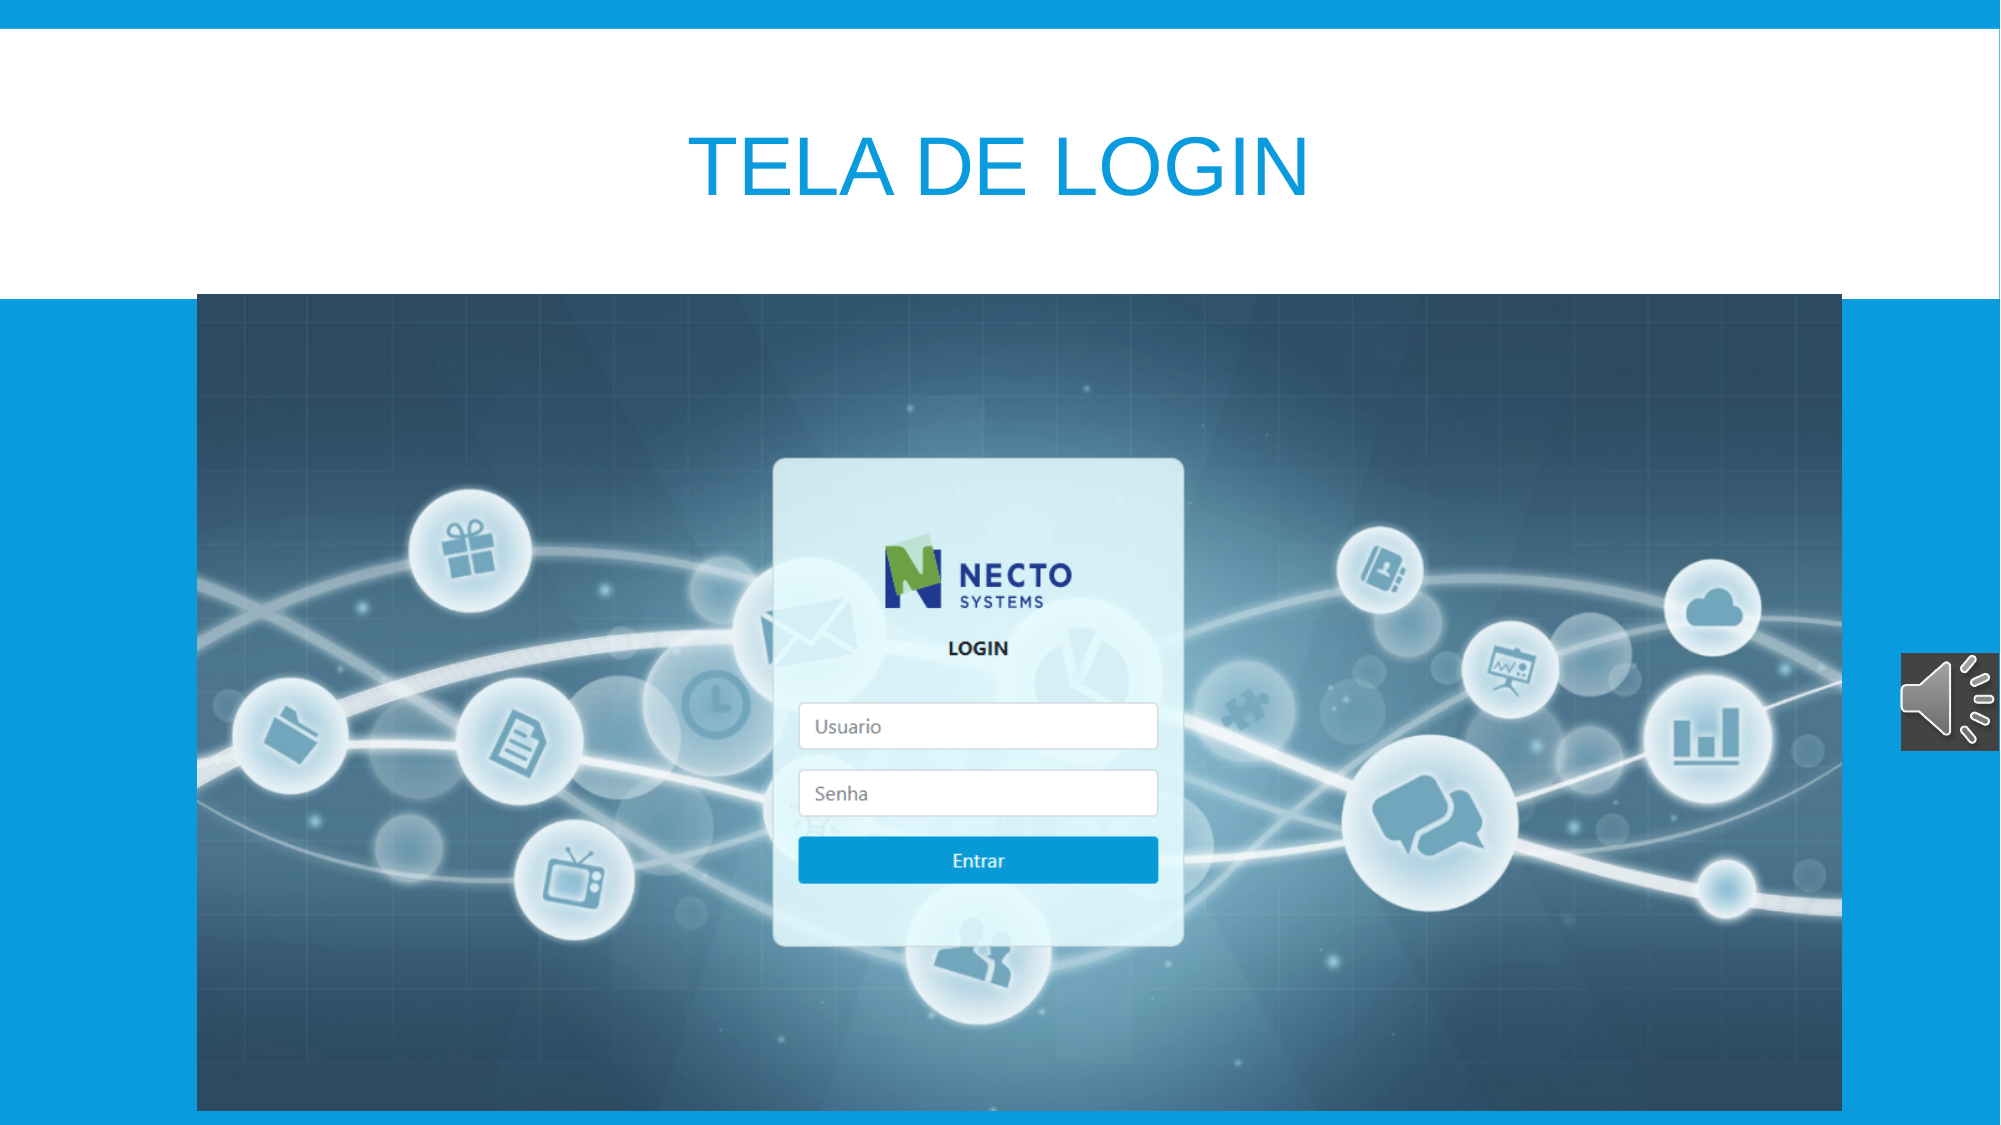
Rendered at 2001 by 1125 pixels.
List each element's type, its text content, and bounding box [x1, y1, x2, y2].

picture [1901, 654, 1998, 750]
title Tela de login [197, 46, 1803, 290]
picture [197, 293, 1843, 1110]
